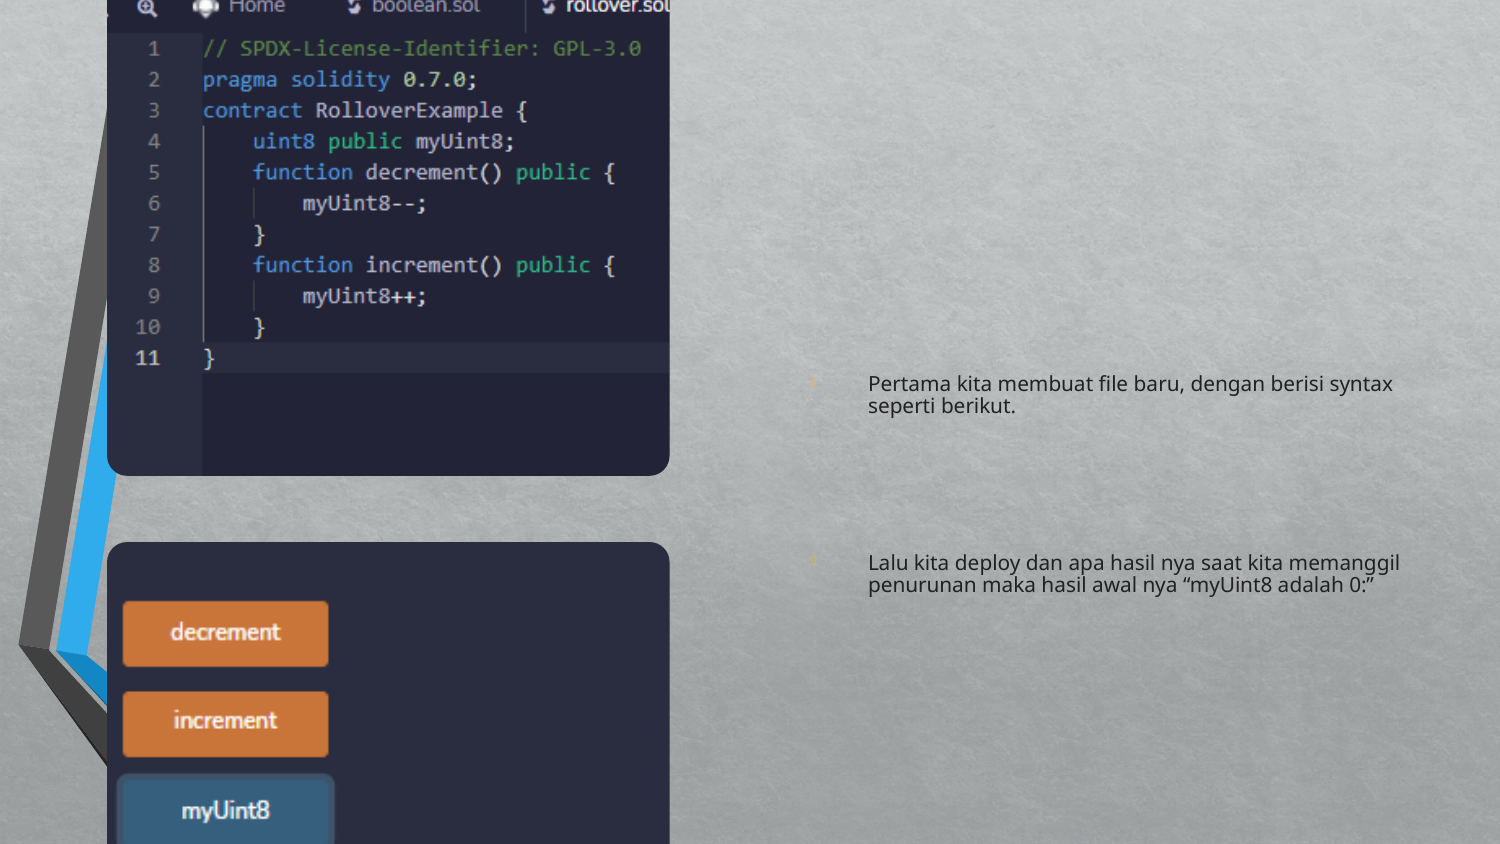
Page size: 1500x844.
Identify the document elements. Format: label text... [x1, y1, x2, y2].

text_box Pertama kita membuat file baru, dengan berisi syntax seperti berikut. Lalu kita deploy dan apa hasil nya saat kita memanggil penurunan maka hasil awal nya “myUint8 adalah 0:” [796, 366, 1420, 703]
picture [106, 541, 670, 844]
picture [106, 0, 670, 477]
